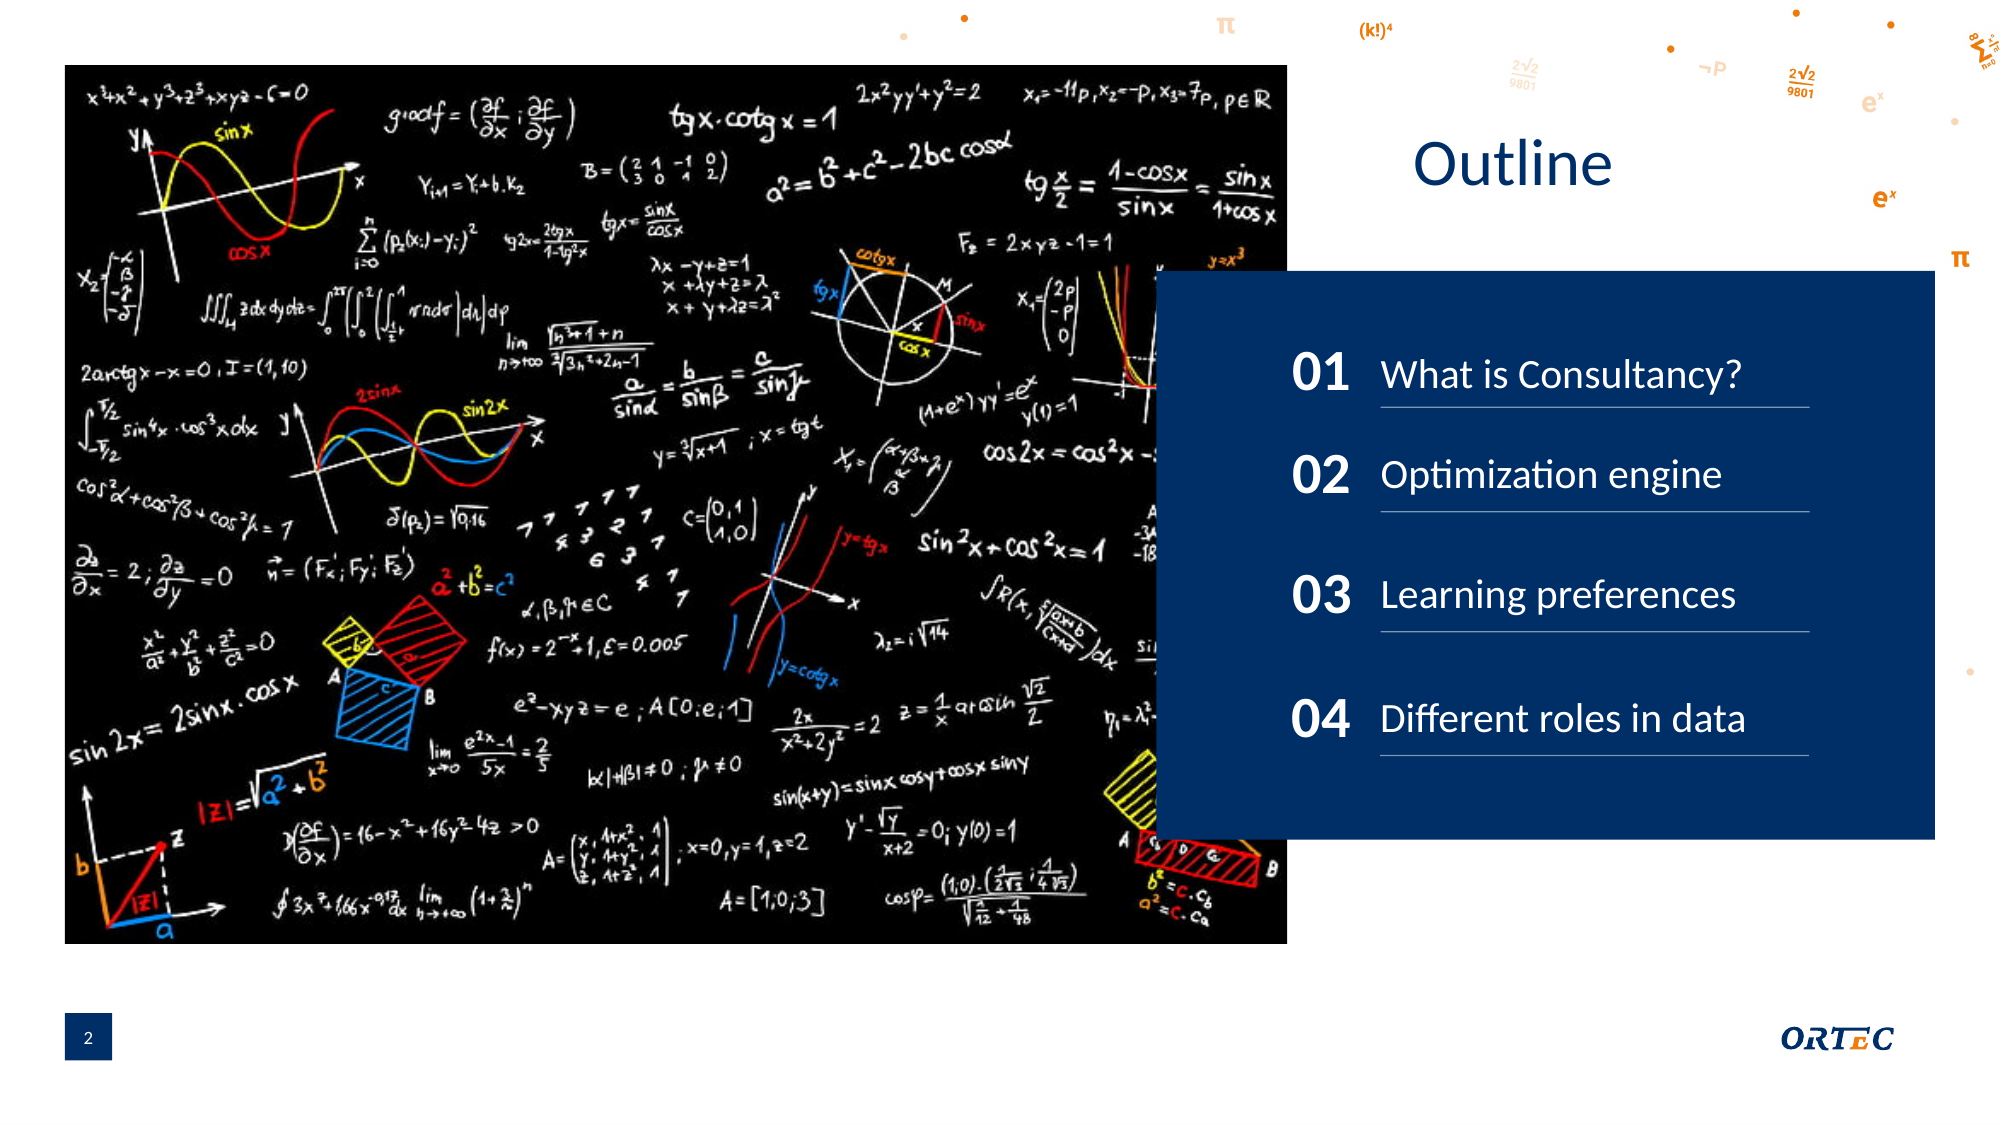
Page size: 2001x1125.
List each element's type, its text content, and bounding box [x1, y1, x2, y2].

slide_number 2 [64, 1013, 113, 1061]
list What is Consultancy? [1380, 330, 1846, 397]
text_box Different roles in data [1380, 677, 1845, 742]
list 01 [1292, 330, 1364, 403]
list 02 [1292, 434, 1364, 507]
text_box Learning preferences [1380, 554, 1846, 618]
list [1288, 270, 1935, 840]
text_box 04 [1291, 677, 1363, 750]
picture [0, 0, 2000, 1125]
list Optimization engine [1380, 434, 1846, 498]
title Outline [1414, 129, 1871, 199]
text_box 03 [1292, 554, 1364, 627]
